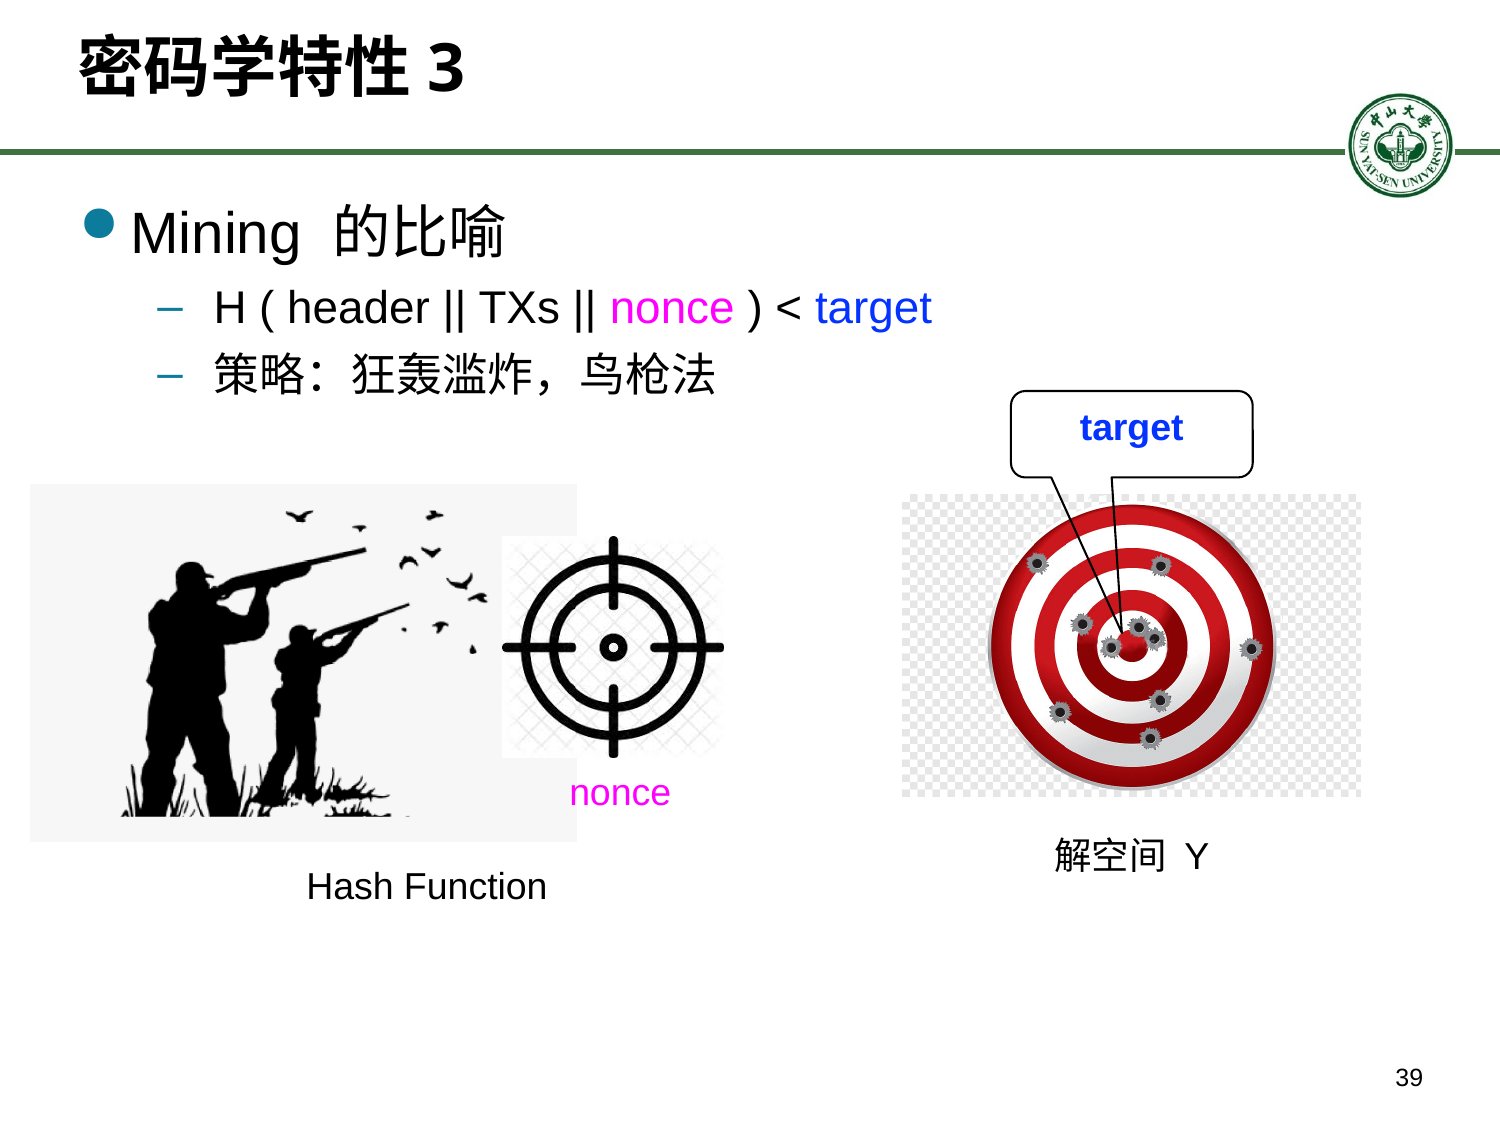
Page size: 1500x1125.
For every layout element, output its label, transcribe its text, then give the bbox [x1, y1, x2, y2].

text_box nonce [582, 767, 687, 821]
title 密码学特性3 [62, 24, 1421, 113]
list Mining 的比喻 H ( header || TXs || nonce ) < target 策略：狂轰滥炸，鸟枪法 [67, 187, 1463, 450]
picture [29, 484, 724, 842]
text_box target [1010, 391, 1253, 493]
text_box 解空间 Y [1039, 824, 1225, 885]
text_box Hash Function [215, 854, 639, 915]
picture [1345, 90, 1455, 187]
picture [902, 494, 1362, 798]
